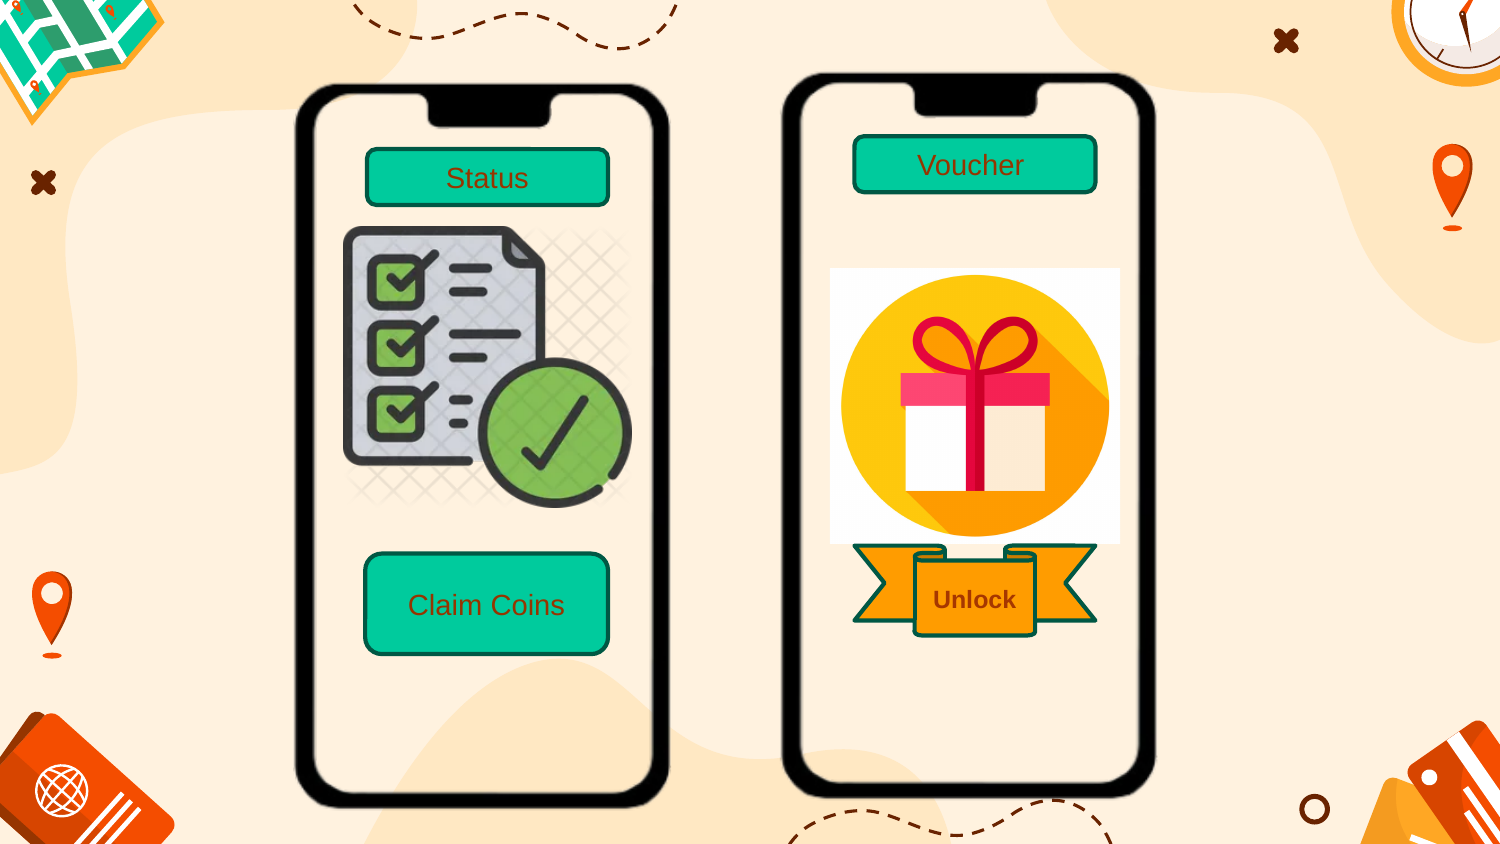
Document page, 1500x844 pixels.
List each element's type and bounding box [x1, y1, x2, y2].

text_box [263, 60, 1200, 844]
